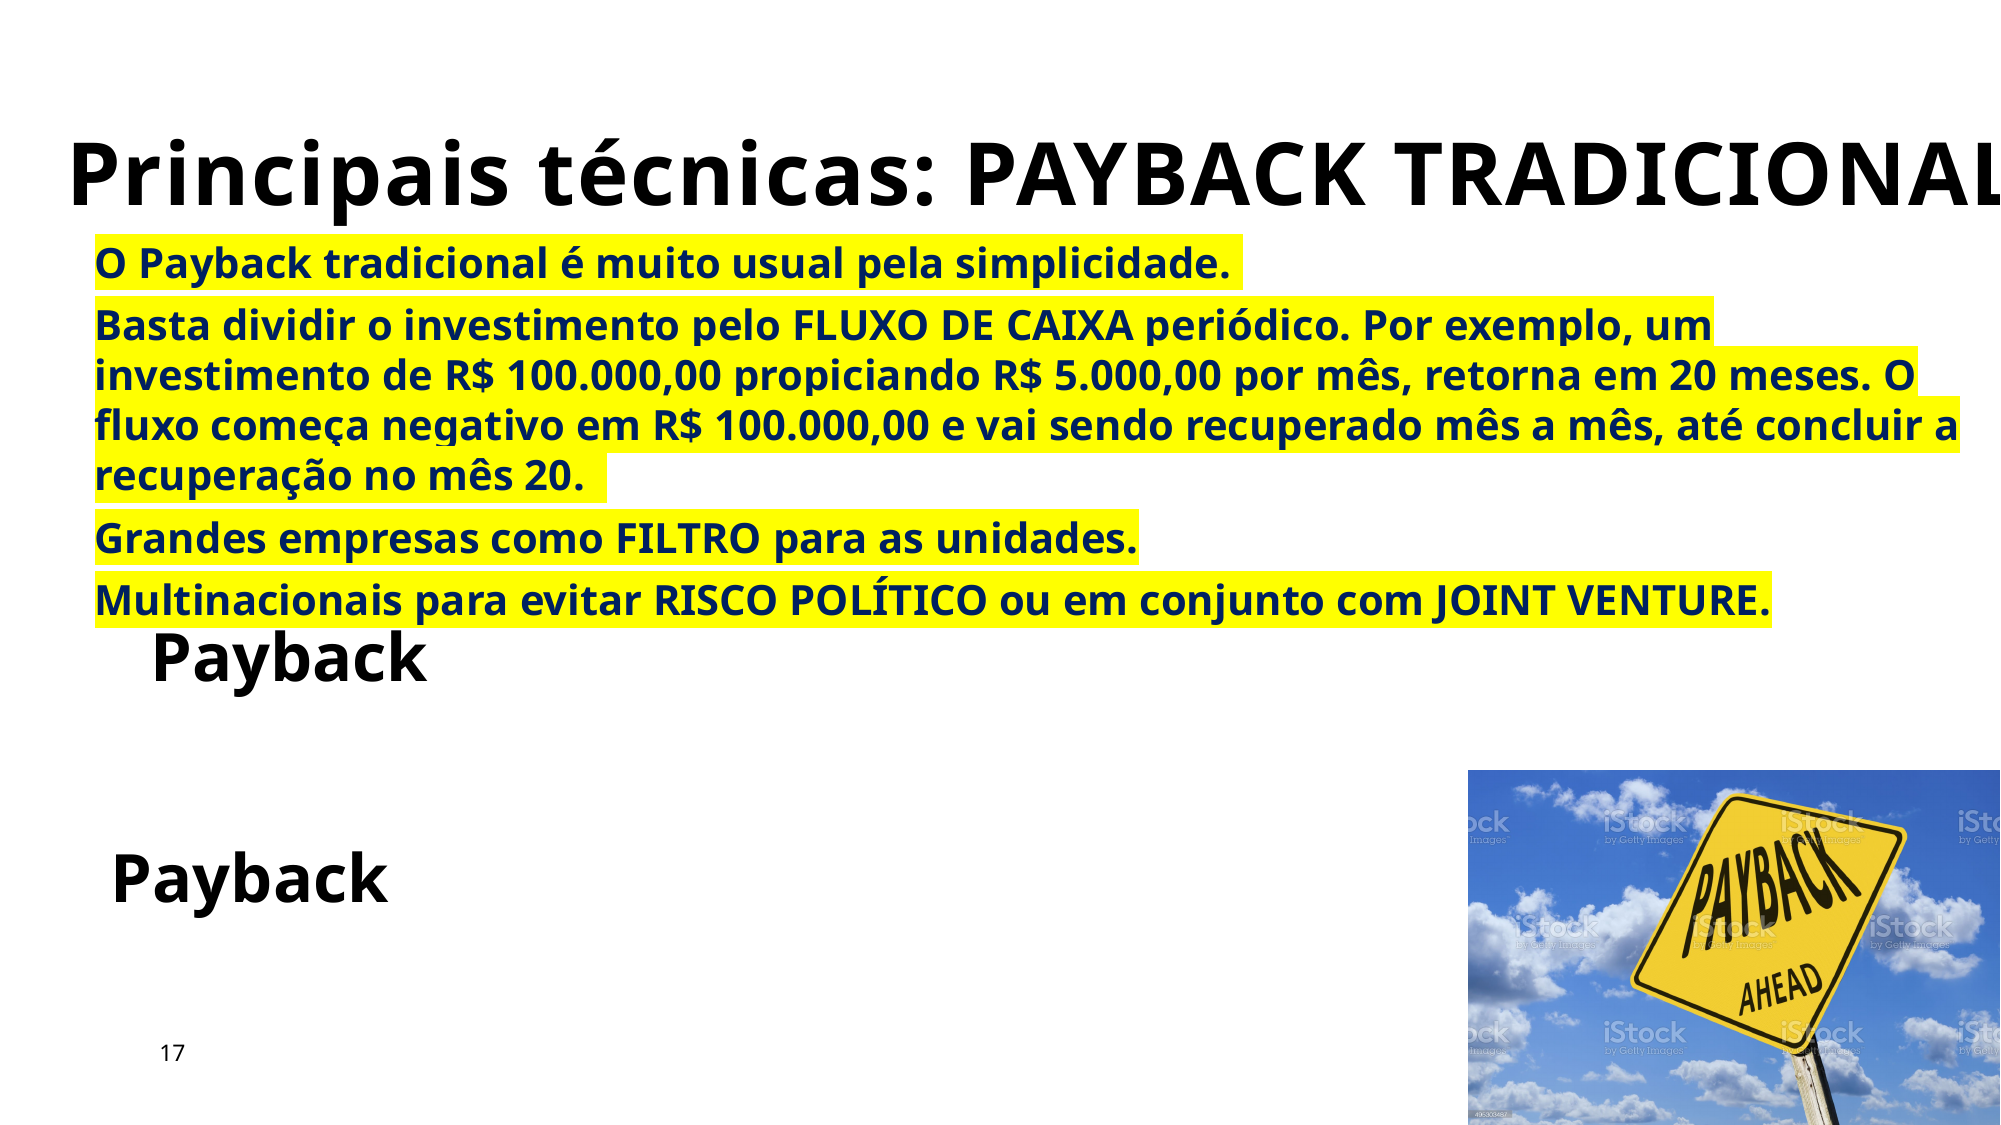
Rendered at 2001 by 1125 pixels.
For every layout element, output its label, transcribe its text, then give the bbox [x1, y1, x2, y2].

title Principais técnicas: PAYBACK TRADICIONAL [66, 124, 2000, 225]
slide_number 17 [159, 1038, 246, 1080]
text_box O Payback tradicional é muito usual pela simplicidade. Basta dividir o investimento pelo FLUXO DE CAIXA periódico. Por exemplo, um investimento de R$ 100.000,00 propiciando R$ 5.000,00 por mês, retorna em 20 meses. O fluxo começa negativo em R$ 100.000,00 e vai sendo recuperado mês a mês, até concluir a recuperação no mês 20. Grandes empresas como FILTRO para as unidades. Multinacionais para evitar RISCO POLÍTICO ou em conjunto com JOINT VENTURE. [79, 228, 1978, 694]
picture [1468, 770, 2000, 1125]
